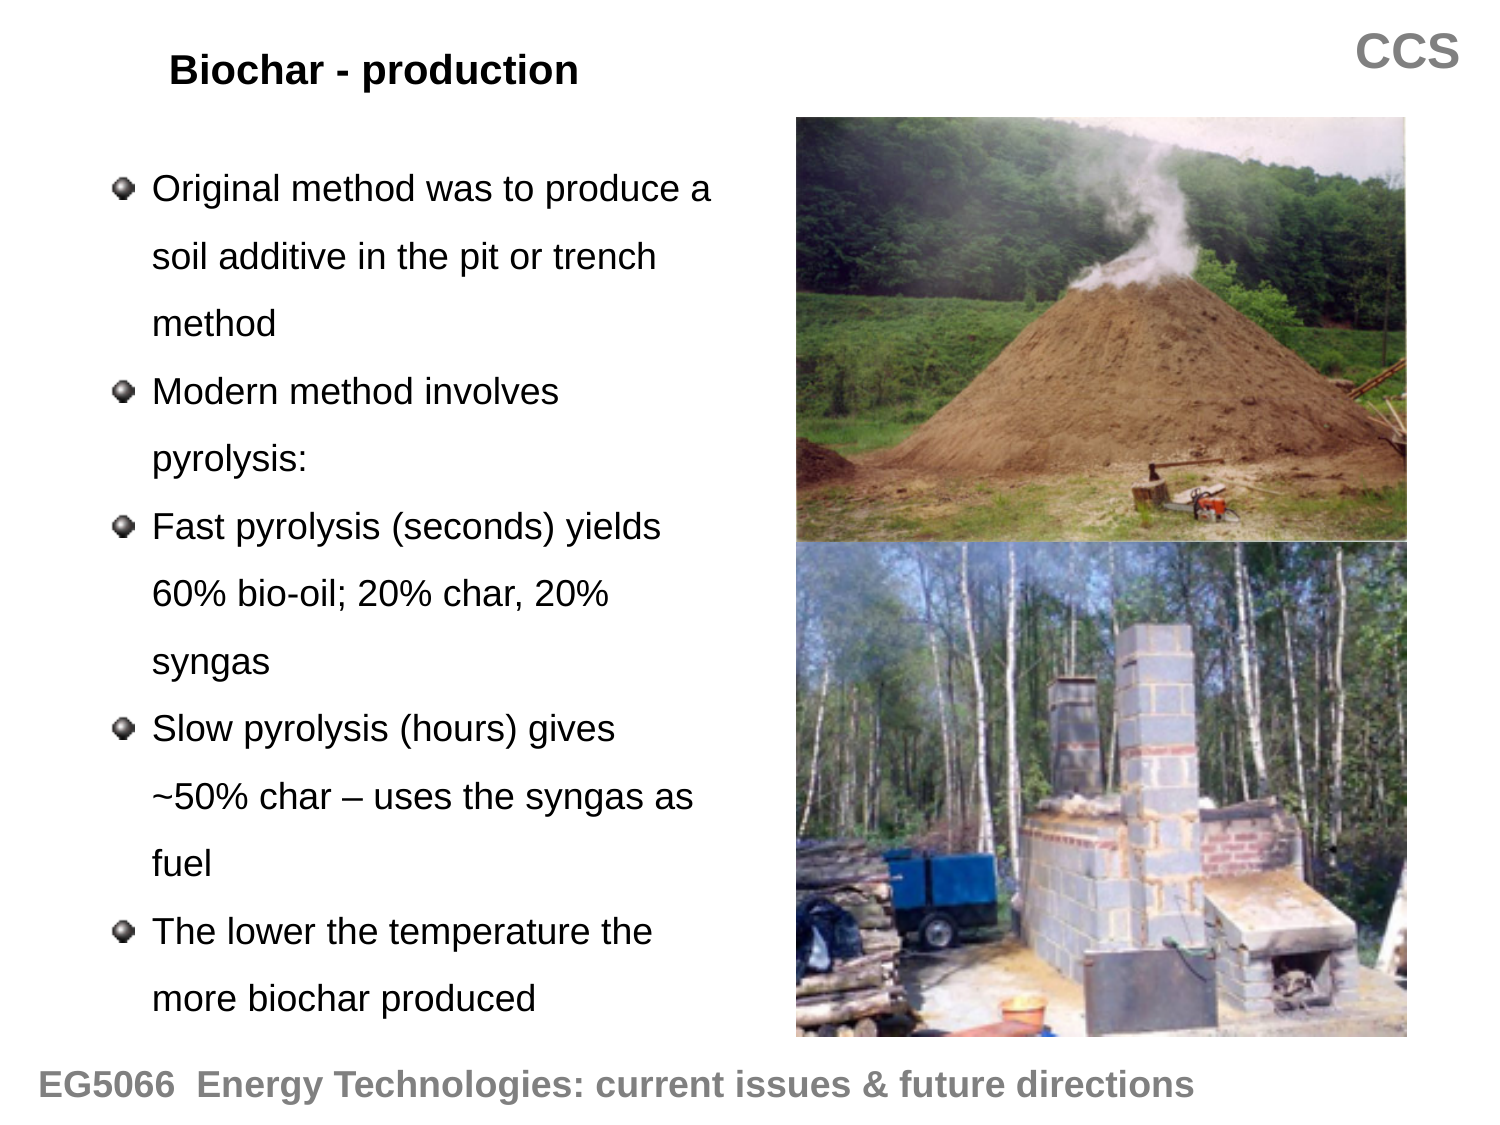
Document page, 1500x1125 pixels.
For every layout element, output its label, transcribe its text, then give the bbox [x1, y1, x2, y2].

text_box CCS [1340, 11, 1476, 87]
picture [108, 173, 135, 200]
picture [108, 511, 135, 538]
picture [108, 916, 135, 943]
text_box Biochar - production [154, 35, 595, 100]
text_box Original method was to produce a soil additive in the pit or trench method Modern method involves pyrolysis: Fast pyrolysis (seconds) yields 60% bio-oil; 20% char, 20% syngas Slow pyrolysis (hours) gives ~50% char – uses the syngas as fuel The lower the temperature the more biochar produced [93, 134, 727, 1027]
picture [796, 116, 1407, 1037]
text_box EG5066 Energy Technologies: current issues & future directions [23, 1052, 1313, 1113]
picture [108, 713, 135, 740]
picture [108, 376, 135, 403]
